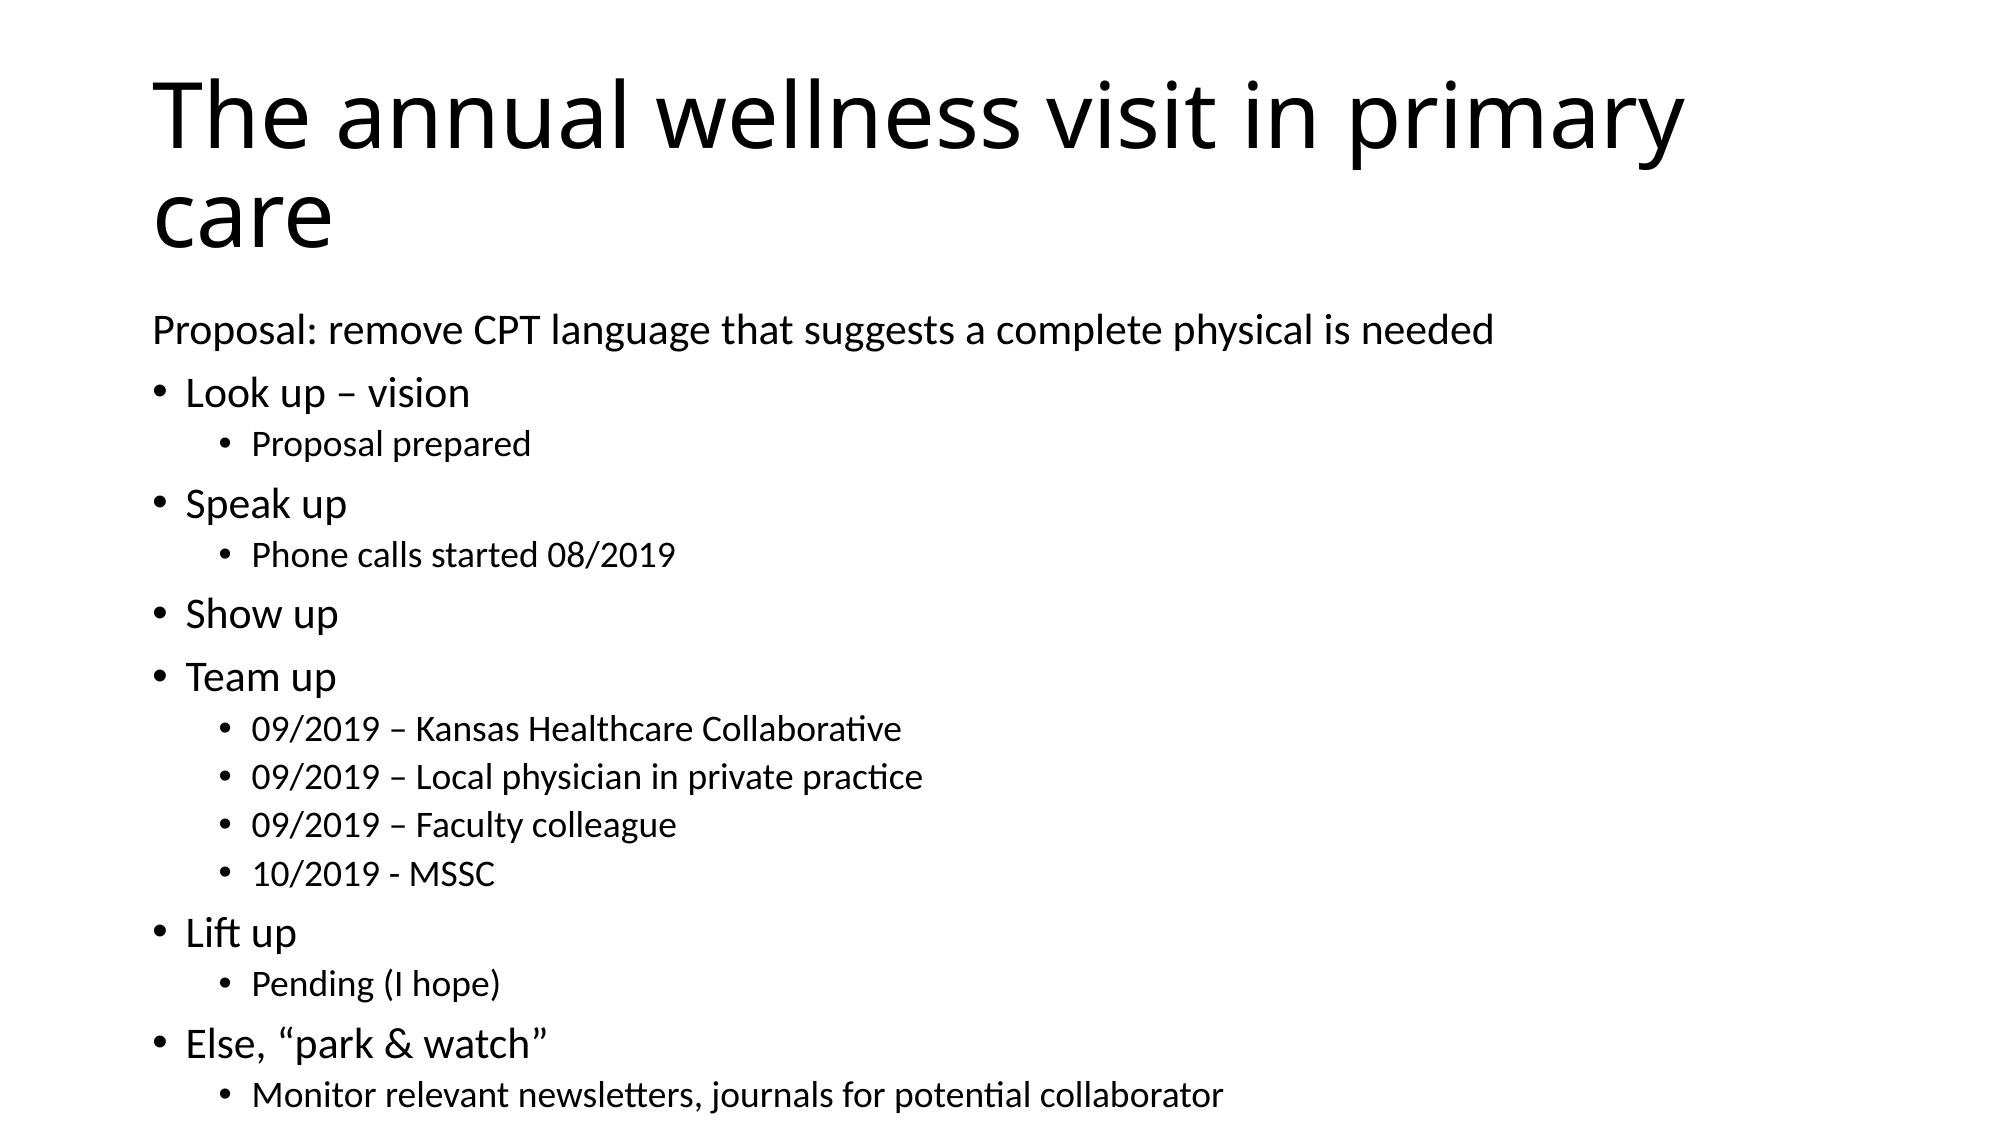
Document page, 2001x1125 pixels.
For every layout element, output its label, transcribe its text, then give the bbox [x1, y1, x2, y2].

list Proposal: remove CPT language that suggests a complete physical is needed Look up – vision Proposal prepared Speak up Phone calls started 08/2019 Show up Team up 09/2019 – Kansas Healthcare Collaborative 09/2019 – Local physician in private practice 09/2019 – Faculty colleague 10/2019 - MSSC Lift up Pending (I hope) Else, “park & watch” Monitor relevant newsletters, journals for potential collaborator [137, 299, 1863, 1125]
title The annual wellness visit in primary care [137, 59, 1863, 278]
